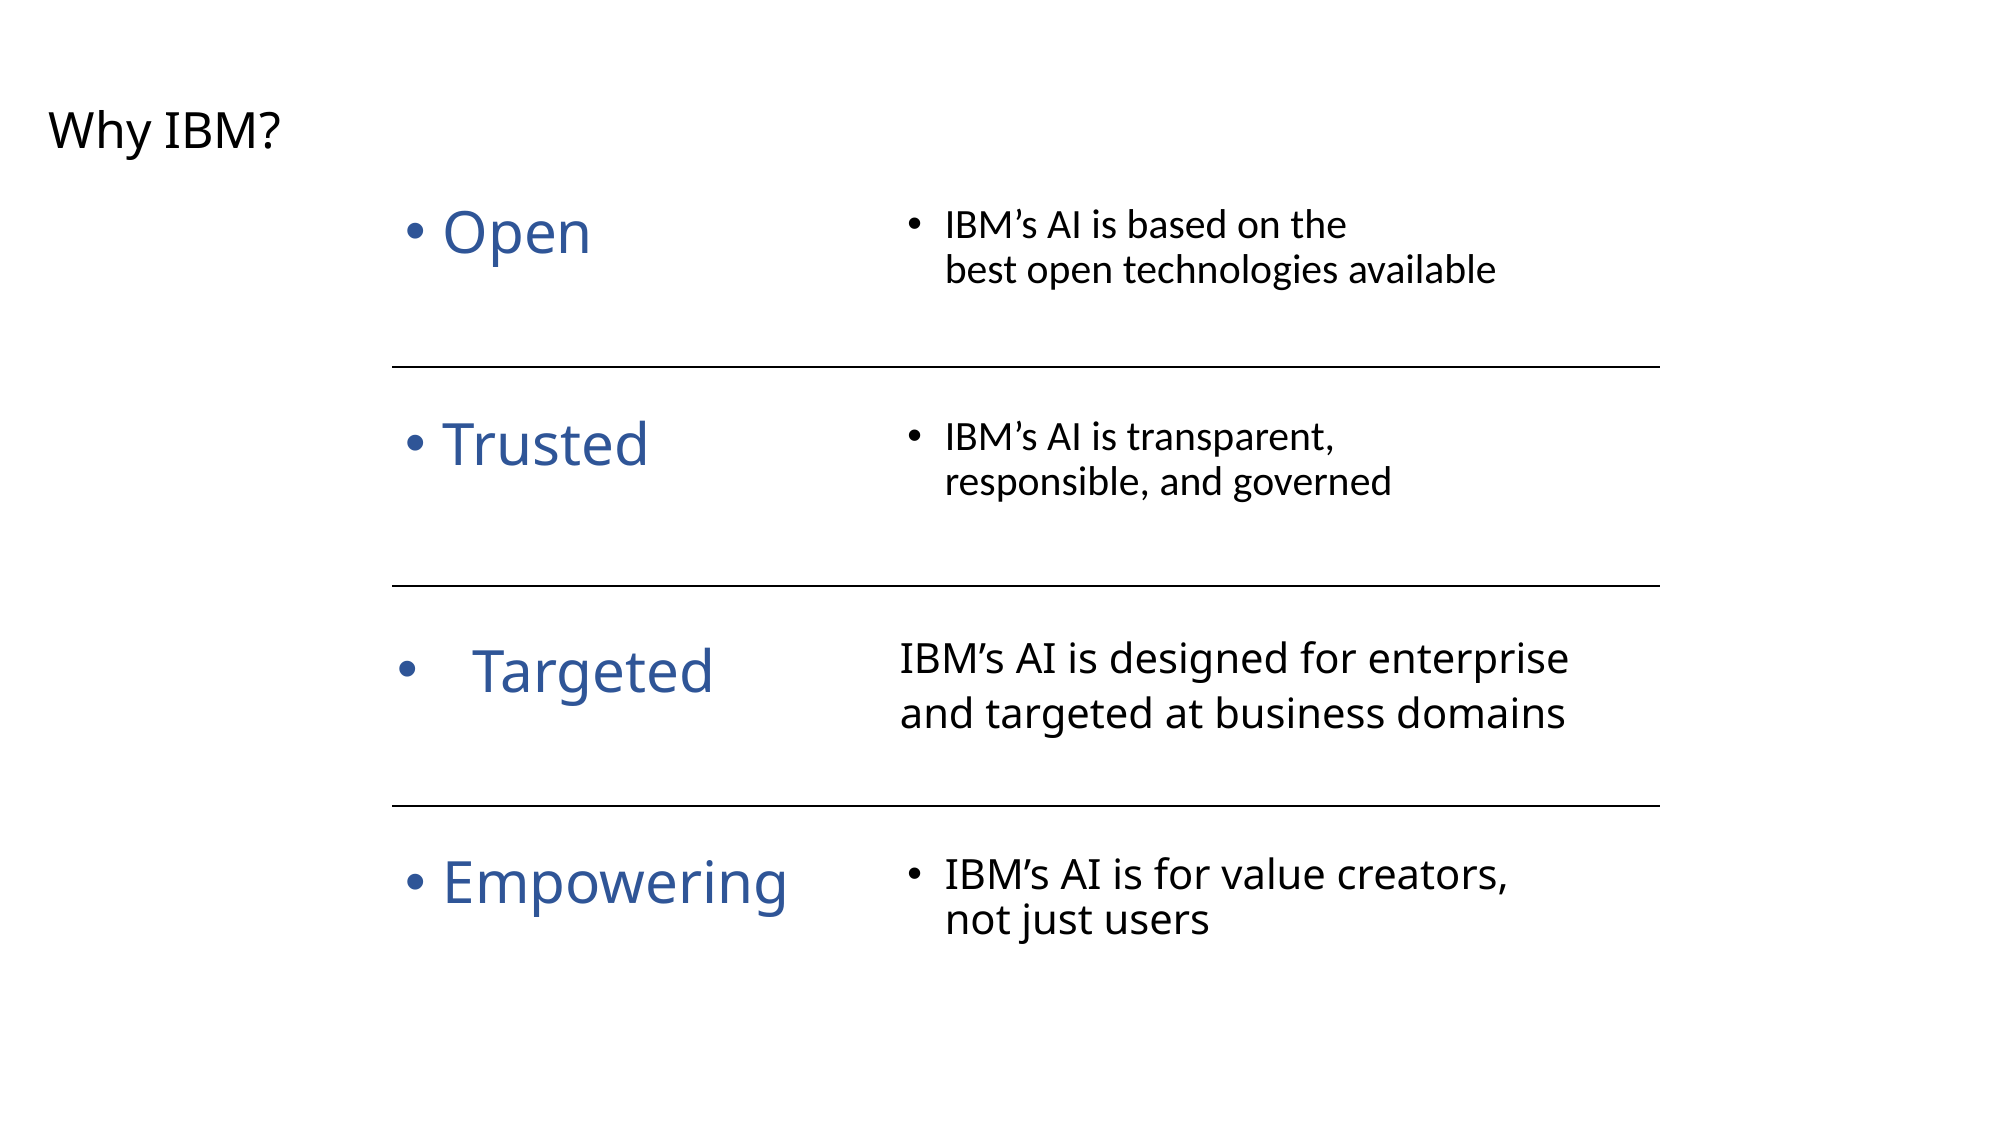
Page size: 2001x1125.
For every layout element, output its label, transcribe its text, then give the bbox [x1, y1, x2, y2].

list IBM’s AI is based on the best open technologies available [899, 194, 1627, 350]
list Empowering [397, 845, 833, 972]
list IBM’s AI is for value creators, not just users [899, 845, 1627, 1001]
list Trusted [397, 406, 805, 518]
list Open [397, 194, 805, 300]
text_box Why IBM? [48, 98, 1910, 170]
text_box IBM’s AI is designed for enterprise and targeted at business domains [899, 626, 1626, 781]
text_box Targeted [397, 626, 804, 752]
list IBM’s AI is transparent, responsible, and governed [899, 406, 1627, 562]
